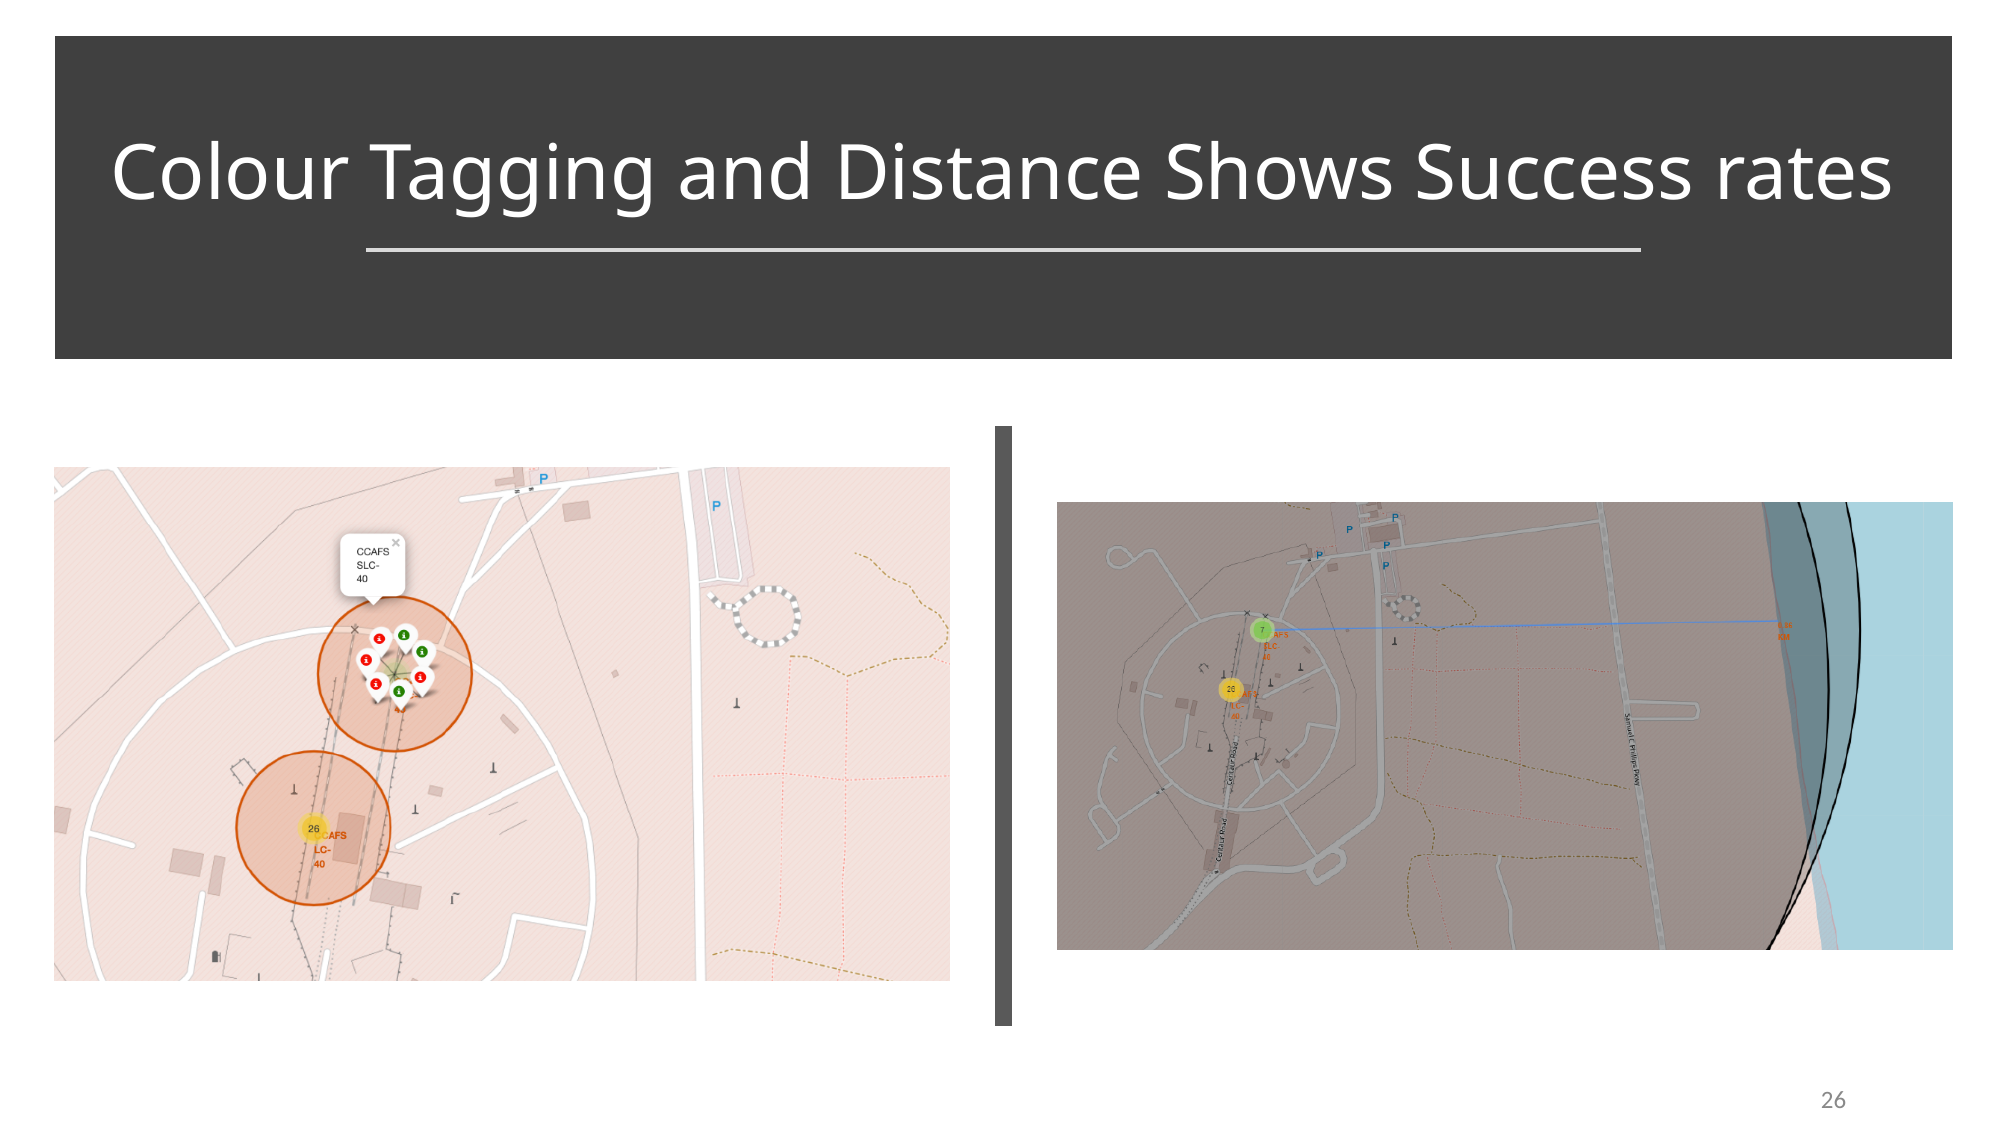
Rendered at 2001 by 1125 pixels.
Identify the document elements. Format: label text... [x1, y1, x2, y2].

slide_number 26 [1411, 1069, 1862, 1125]
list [1057, 502, 1953, 950]
text_box [64, 45, 1942, 350]
picture [54, 467, 950, 985]
text_box Colour Tagging and Distance Shows Success rates [89, 71, 1917, 224]
